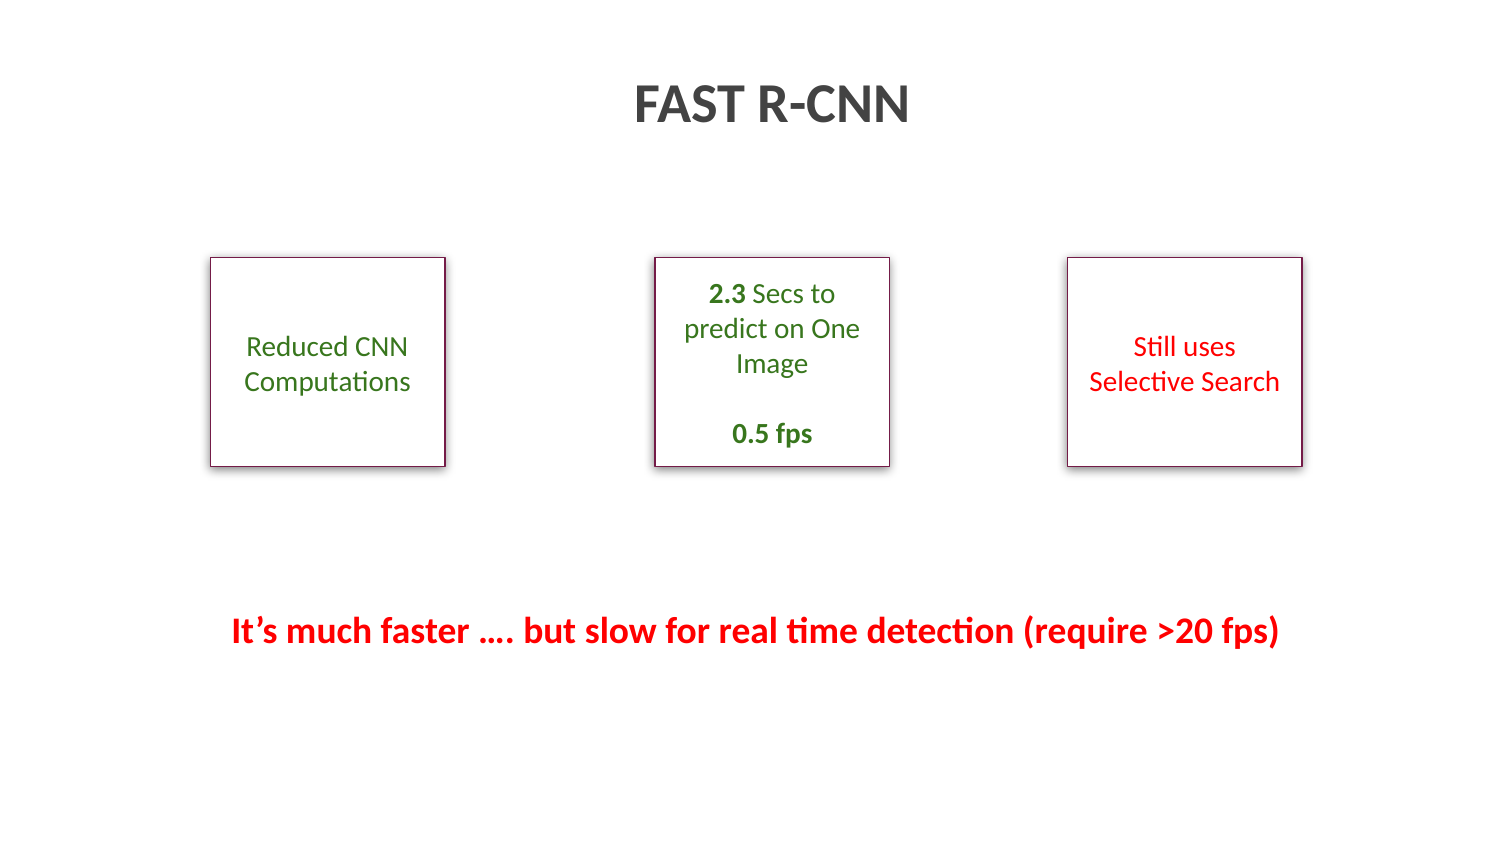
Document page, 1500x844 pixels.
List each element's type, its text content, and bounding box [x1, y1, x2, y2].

text_box It’s much faster …. but slow for real time detection (require >20 fps) [210, 591, 1303, 730]
text_box Reduced CNN Computations [210, 257, 445, 467]
text_box FAST R-CNN [446, 64, 1098, 135]
text_box Still uses Selective Search [1067, 257, 1303, 467]
text_box 2.3 Secs to predict on One Image 0.5 fps [655, 257, 890, 467]
